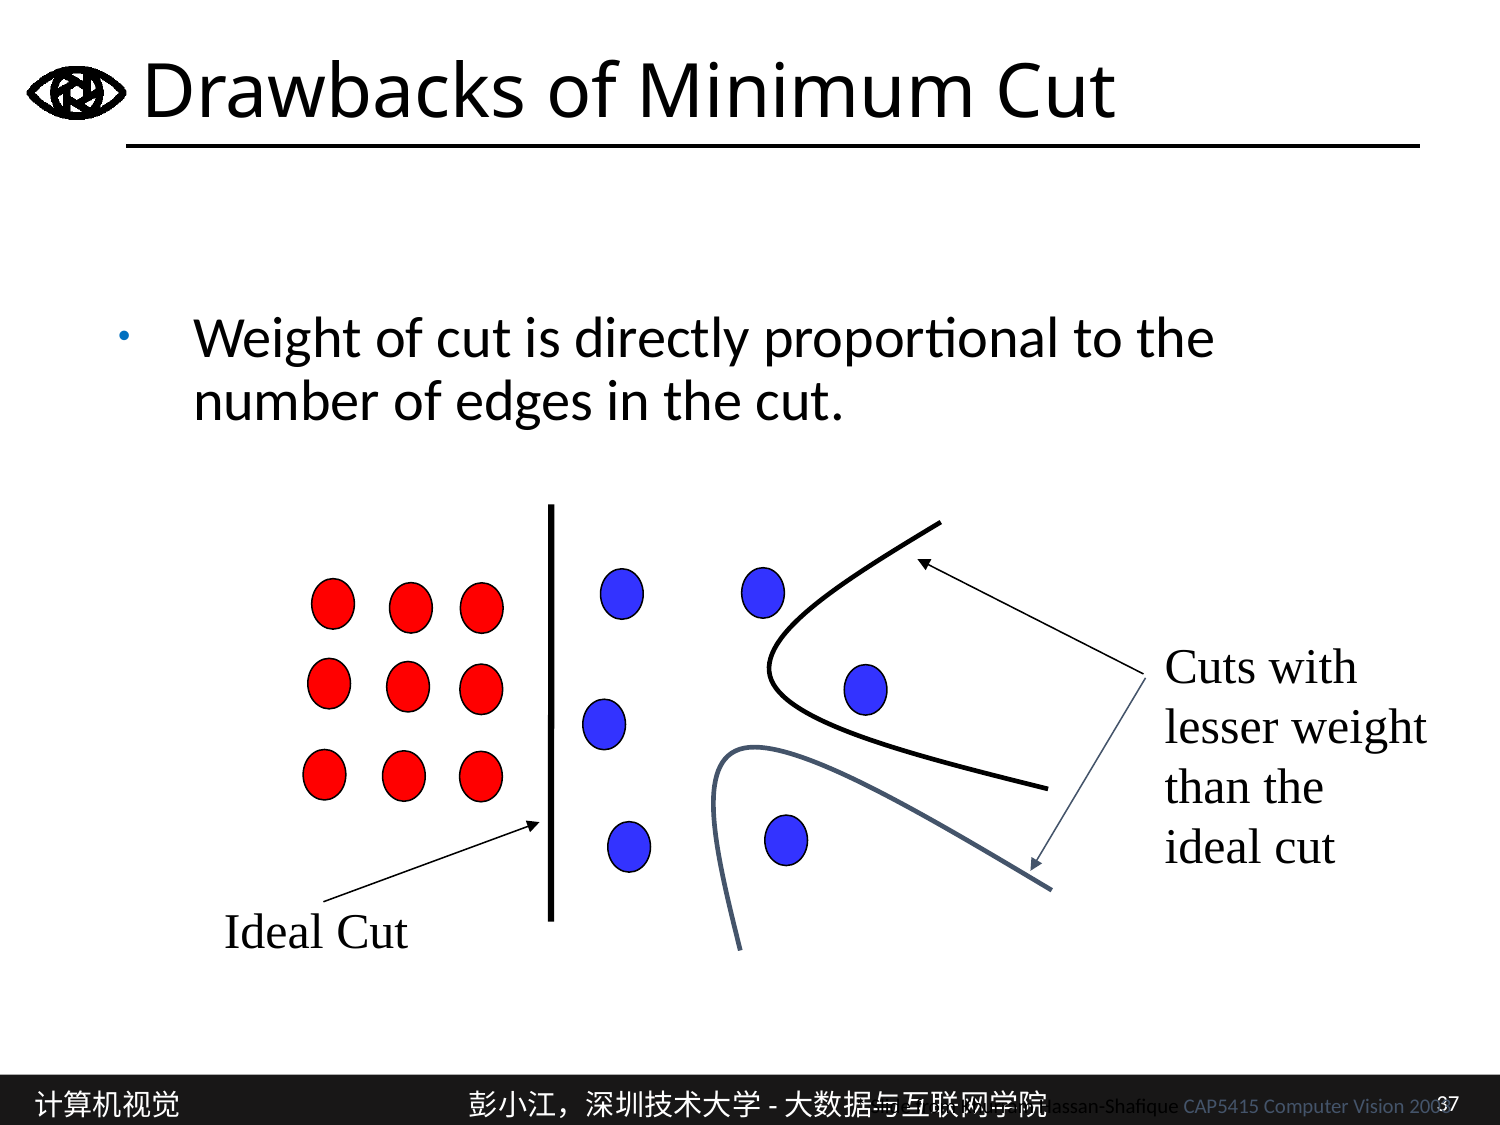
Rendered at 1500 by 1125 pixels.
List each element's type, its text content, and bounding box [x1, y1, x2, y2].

text_box [769, 522, 1049, 789]
text_box [600, 568, 644, 620]
text_box [713, 747, 1052, 951]
text_box [303, 749, 346, 800]
text_box [459, 664, 503, 715]
text_box [352, 820, 540, 891]
slide_number 37 [1137, 1078, 1475, 1125]
title Drawbacks of Minimum Cut [126, 39, 1421, 146]
text_box [582, 699, 626, 750]
text_box [460, 582, 504, 634]
text_box Cuts with lesser weight than the ideal cut [1149, 625, 1443, 881]
text_box [311, 578, 355, 630]
text_box Ideal Cut [209, 891, 424, 966]
text_box [459, 751, 503, 802]
text_box [1030, 677, 1146, 871]
text_box * Slide from Khurram Hassan-Shafique CAP5415 Computer Vision 2003 [840, 1084, 1467, 1125]
text_box [382, 750, 426, 802]
text_box [741, 567, 785, 619]
text_box [607, 821, 651, 873]
text_box [386, 661, 430, 712]
text_box [917, 559, 1144, 675]
list Weight of cut is directly proportional to the number of edges in the cut. [103, 299, 1397, 1014]
text_box [389, 582, 433, 634]
text_box [307, 658, 351, 709]
